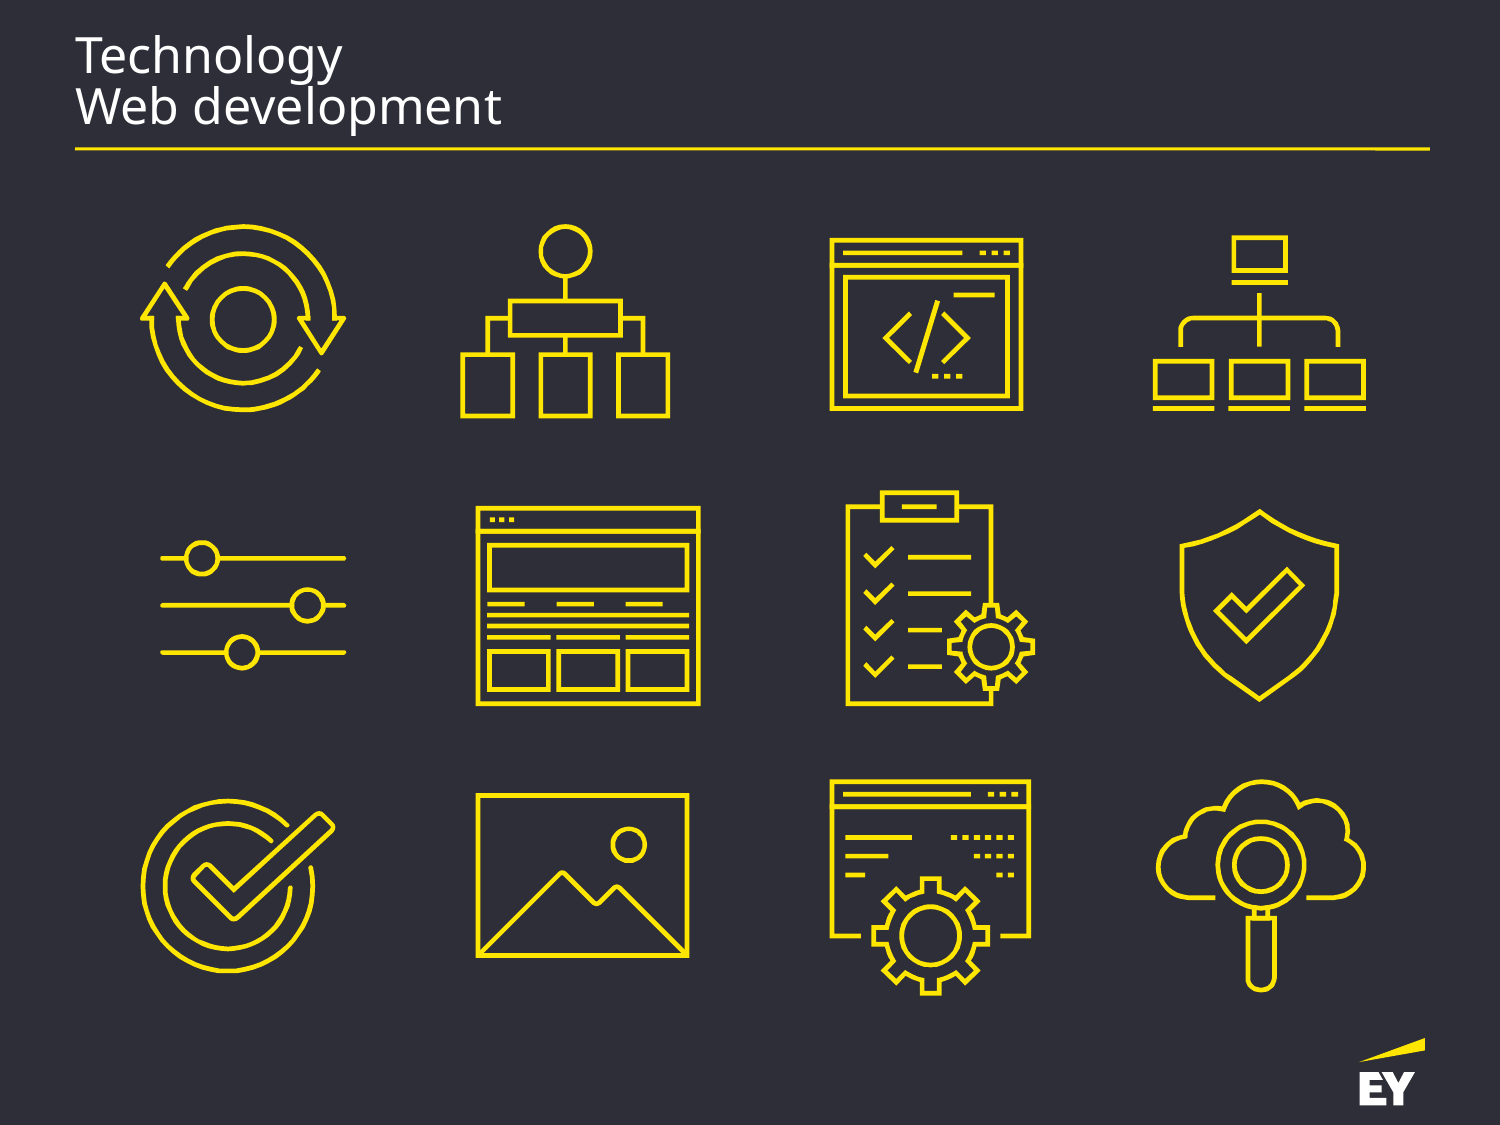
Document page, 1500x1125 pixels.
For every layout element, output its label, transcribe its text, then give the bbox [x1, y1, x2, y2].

title Technology Web development [75, 33, 1425, 131]
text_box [1155, 779, 1367, 993]
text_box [829, 779, 1032, 996]
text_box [160, 540, 347, 671]
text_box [1152, 235, 1367, 412]
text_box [829, 237, 1024, 412]
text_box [1179, 508, 1340, 703]
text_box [475, 505, 701, 707]
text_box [139, 223, 347, 413]
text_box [845, 490, 1036, 707]
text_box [140, 798, 336, 974]
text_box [475, 792, 690, 959]
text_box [460, 223, 671, 419]
